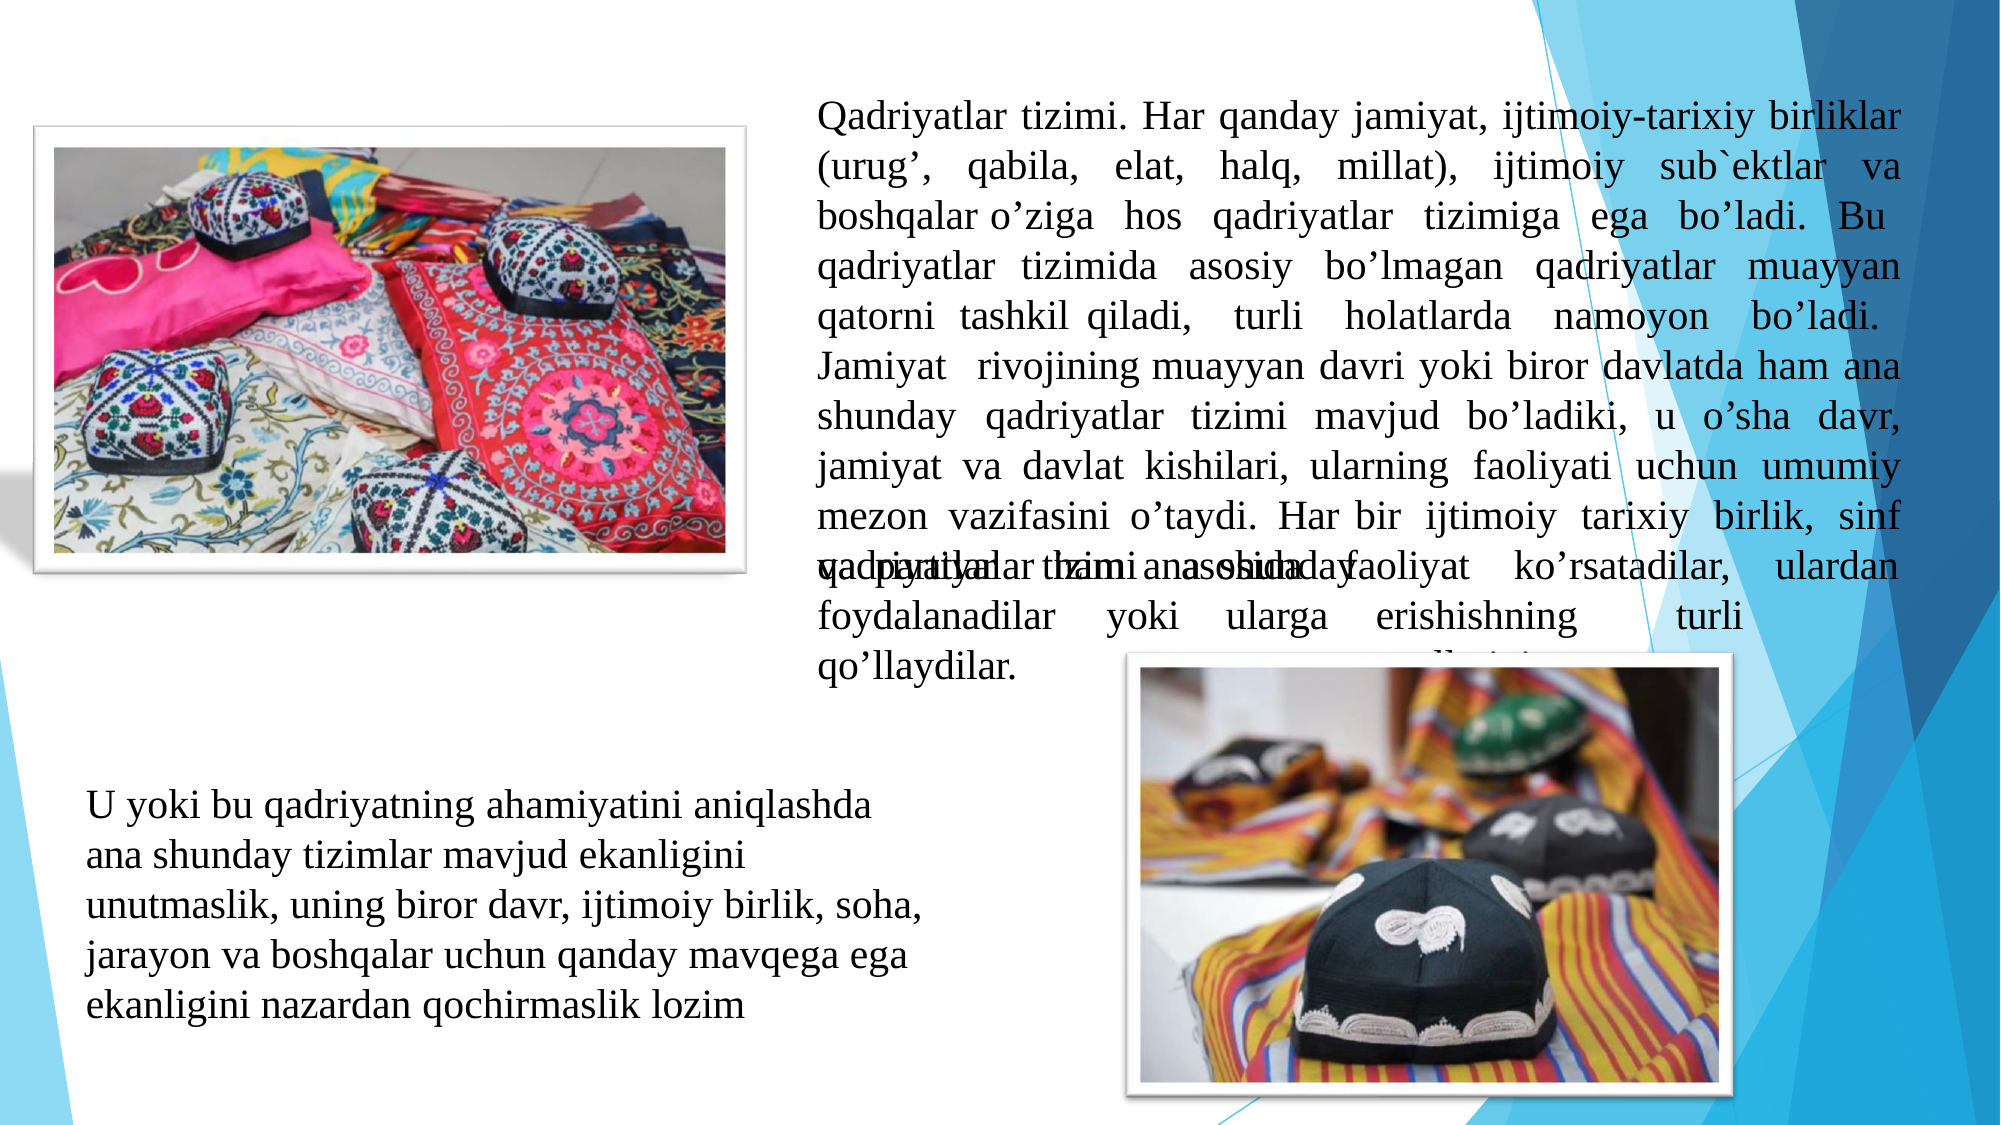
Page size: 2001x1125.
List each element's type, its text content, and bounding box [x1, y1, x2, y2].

text_box U yoki bu qadriyatning ahamiyatini aniqlashda ana shunday tizimlar mavjud ekanligini unutmaslik, uning biror davr, ijtimoiy birlik, soha, jarayon va boshqalar uchun qanday mavqega ega ekanligini nazardan qochirmaslik lozim [83, 774, 939, 1027]
text_box ulardan erishishning turli usullarini [1373, 535, 1902, 688]
text_box foydalanadilar yoki qo’llaydilar. [815, 585, 1181, 688]
text_box faoliyat [1342, 535, 1373, 588]
picture [0, 124, 747, 584]
picture [1115, 646, 1743, 1110]
text_box qadriyatlar tizimi asosida ularga [815, 535, 1332, 638]
text_box Qadriyatlar tizimi. Har qanday jamiyat, ijtimoiy-tarixiy birliklar (urug’, qabila, elat, halq, millat), ijtimoiy sub`ektlar va boshqalar o’ziga hos qadriyatlar tizimiga ega bo’ladi. Bu qadriyatlar tizimida asosiy bo’lmagan qadriyatlar muayyan qatorni tashkil qiladi, turli holatlarda namoyon bo’ladi. Jamiyat rivojining muayyan davri yoki biror davlatda ham ana shunday qadriyatlar tizimi mavjud bo’ladiki, u o’sha davr, jamiyat va davlat kishilari, ularning faoliyati uchun umumiy mezon vazifasini o’taydi. Har bir ijtimoiy tarixiy birlik, sinf va partiyalar ham ana shunday [815, 85, 1902, 588]
